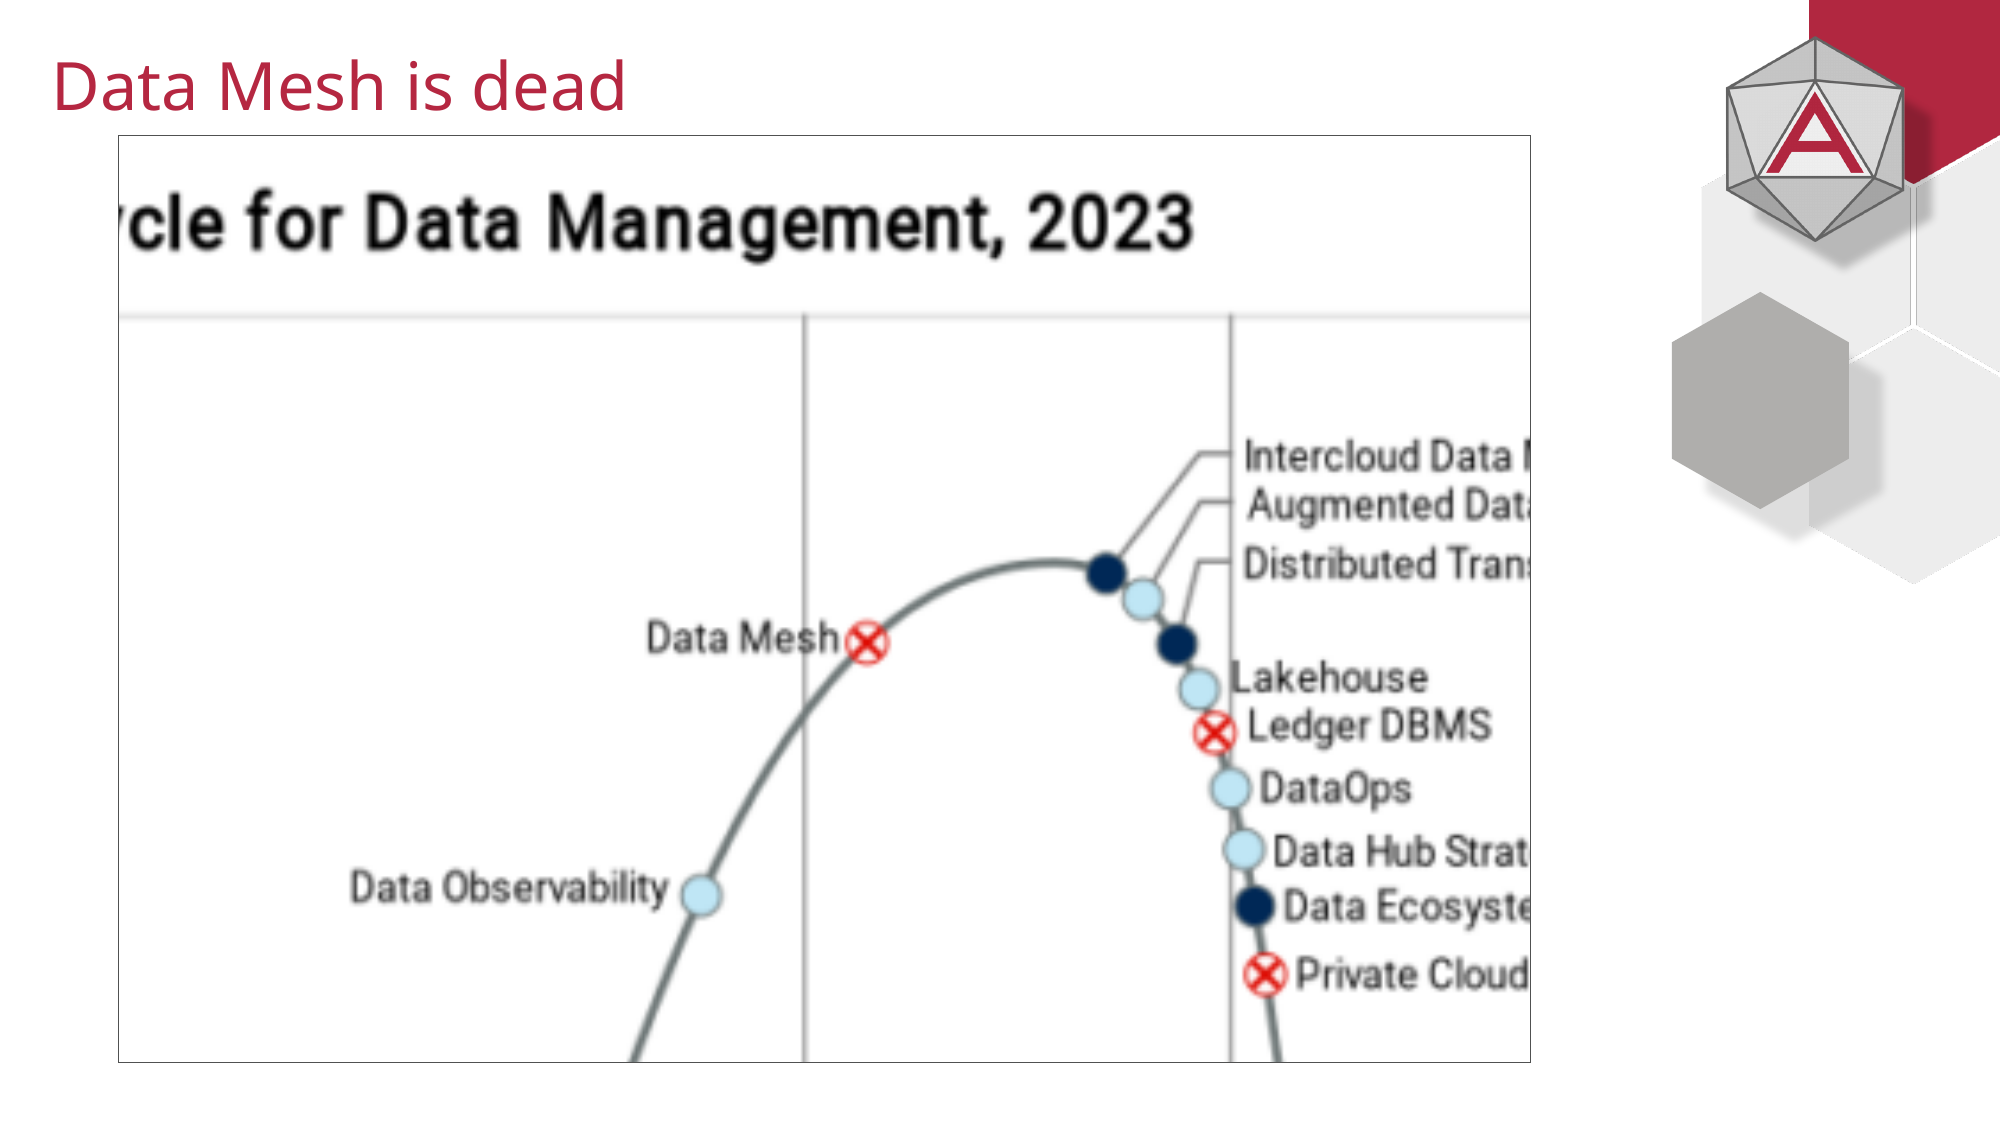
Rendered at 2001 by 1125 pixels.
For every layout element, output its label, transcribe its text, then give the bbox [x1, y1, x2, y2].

picture [118, 135, 1531, 1063]
title Data Mesh is dead [37, 35, 1169, 136]
picture [1701, 0, 2000, 584]
